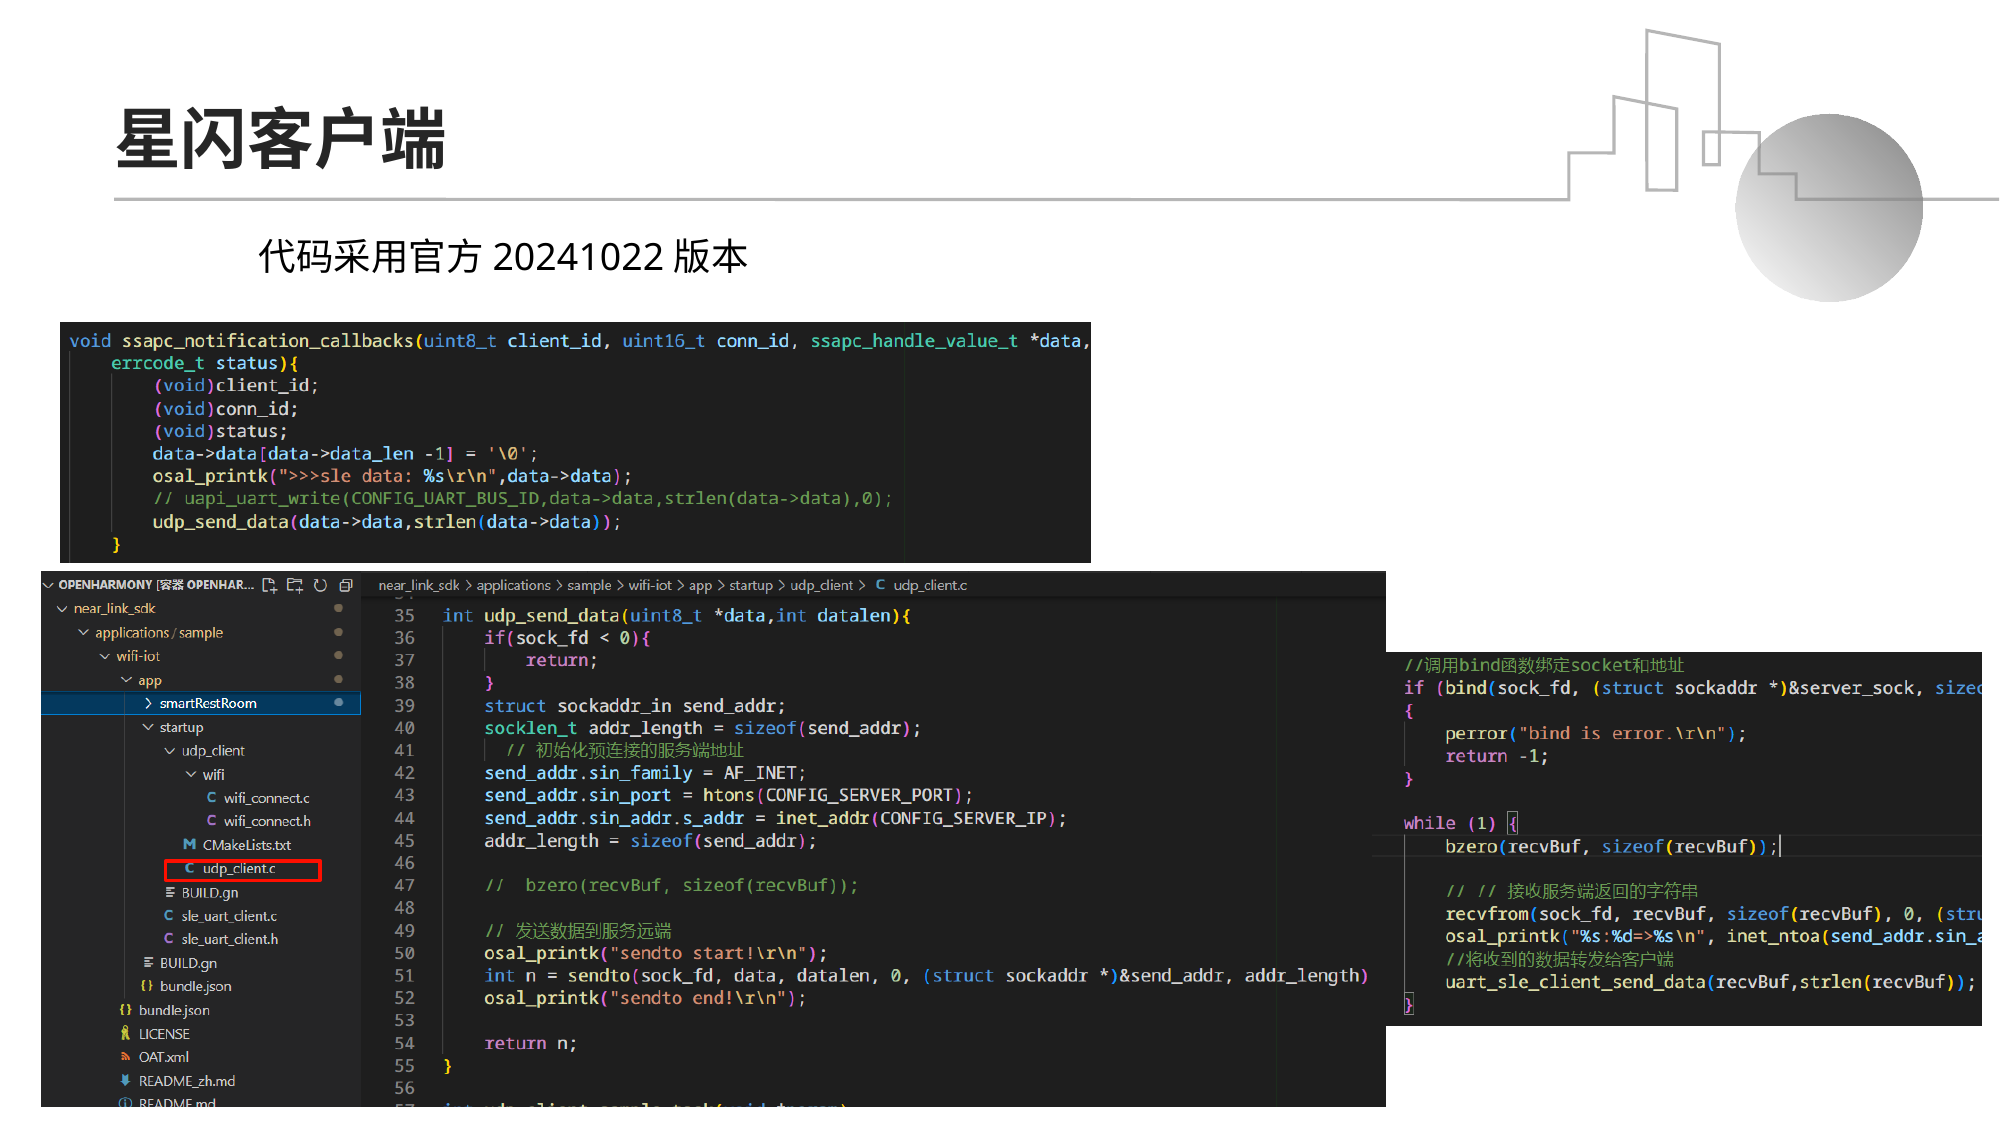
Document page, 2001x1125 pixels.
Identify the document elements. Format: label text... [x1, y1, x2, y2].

text_box [1735, 113, 1923, 302]
text_box 代码采用官方20241022版本 [243, 225, 911, 286]
picture [40, 571, 1982, 1107]
title 星闪客户端 [114, 59, 1297, 178]
picture [60, 322, 1091, 563]
